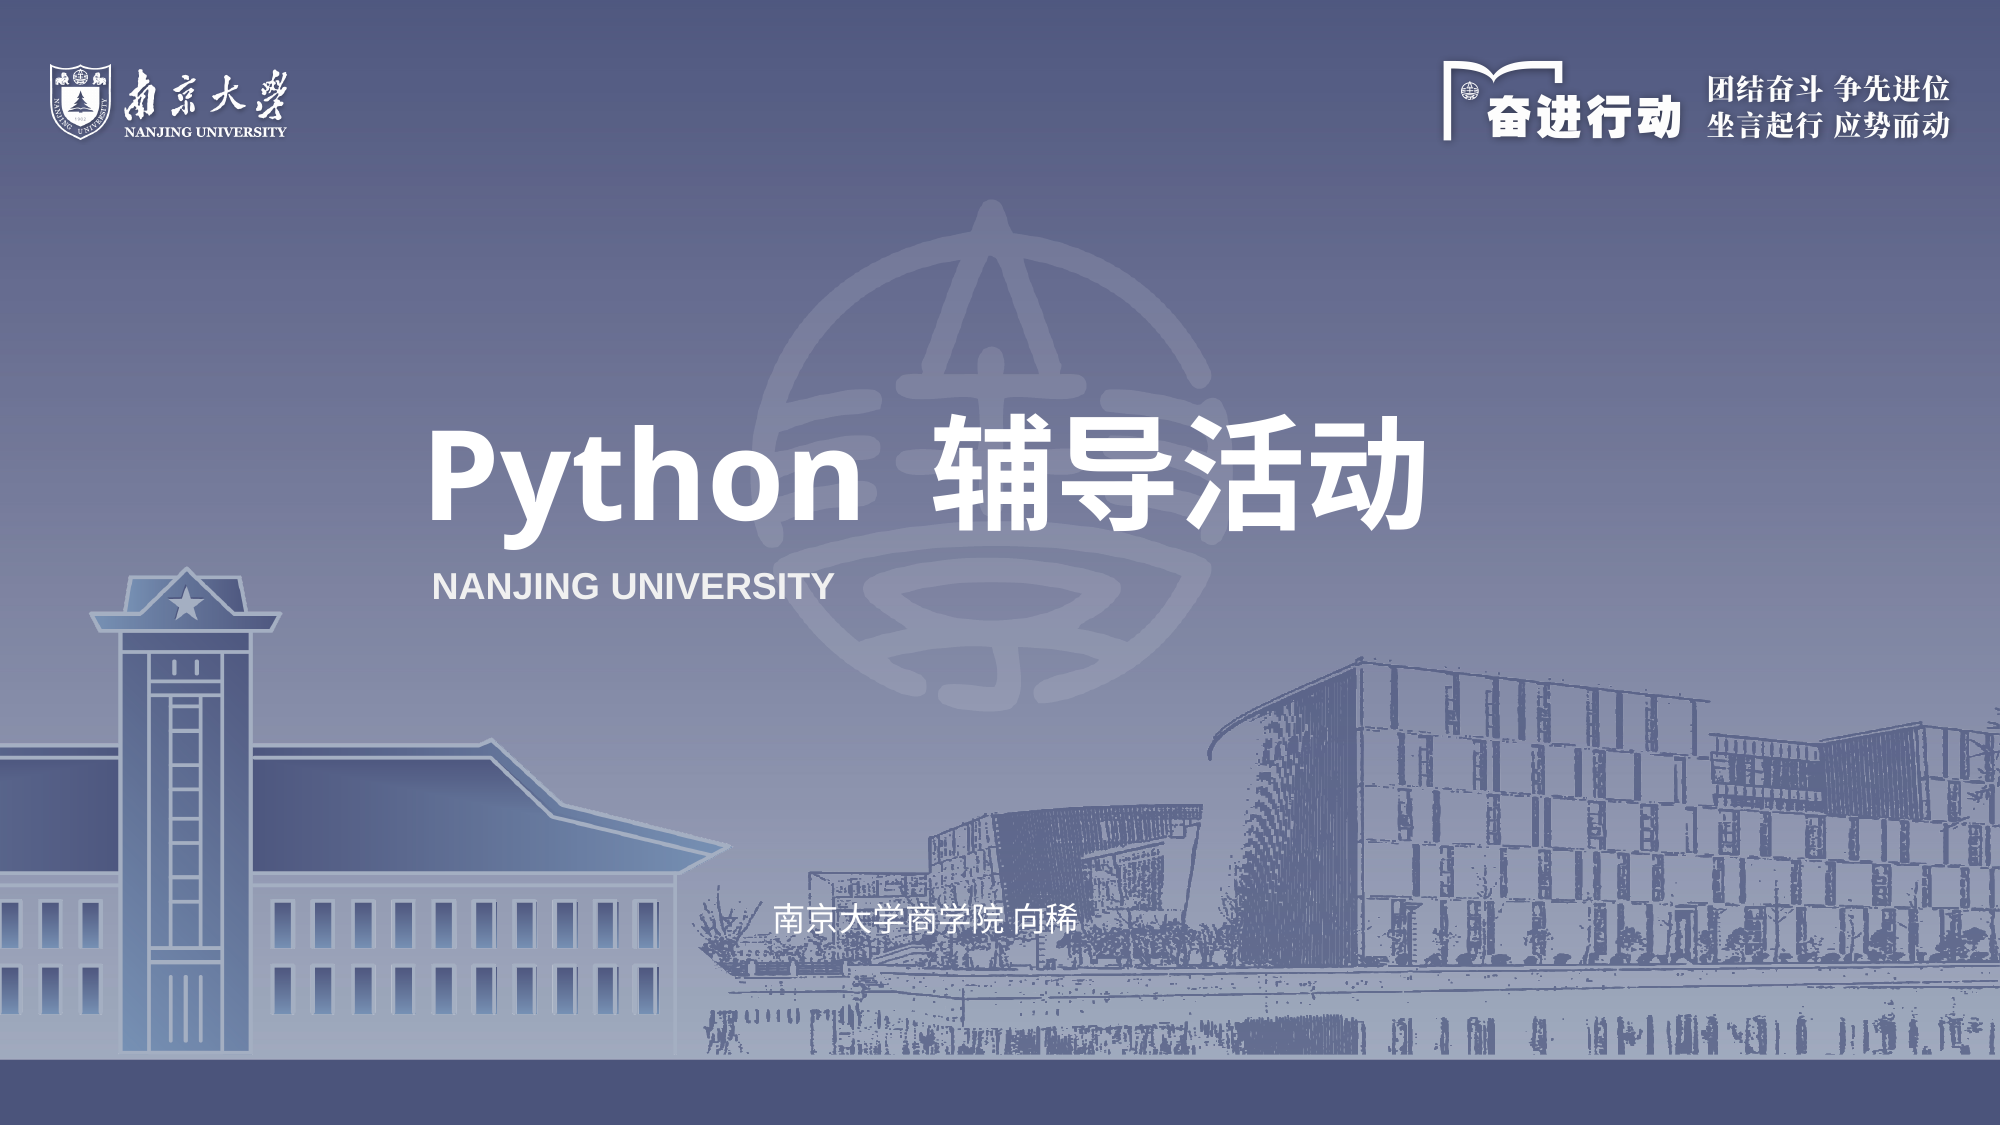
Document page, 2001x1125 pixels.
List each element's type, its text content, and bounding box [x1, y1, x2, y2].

text_box Python 辅导活动 [407, 388, 1593, 553]
text_box NANJING UNIVERSITY [416, 554, 1589, 615]
picture [0, 0, 2000, 1125]
text_box 南京大学商学院 向稀 [758, 890, 1242, 946]
